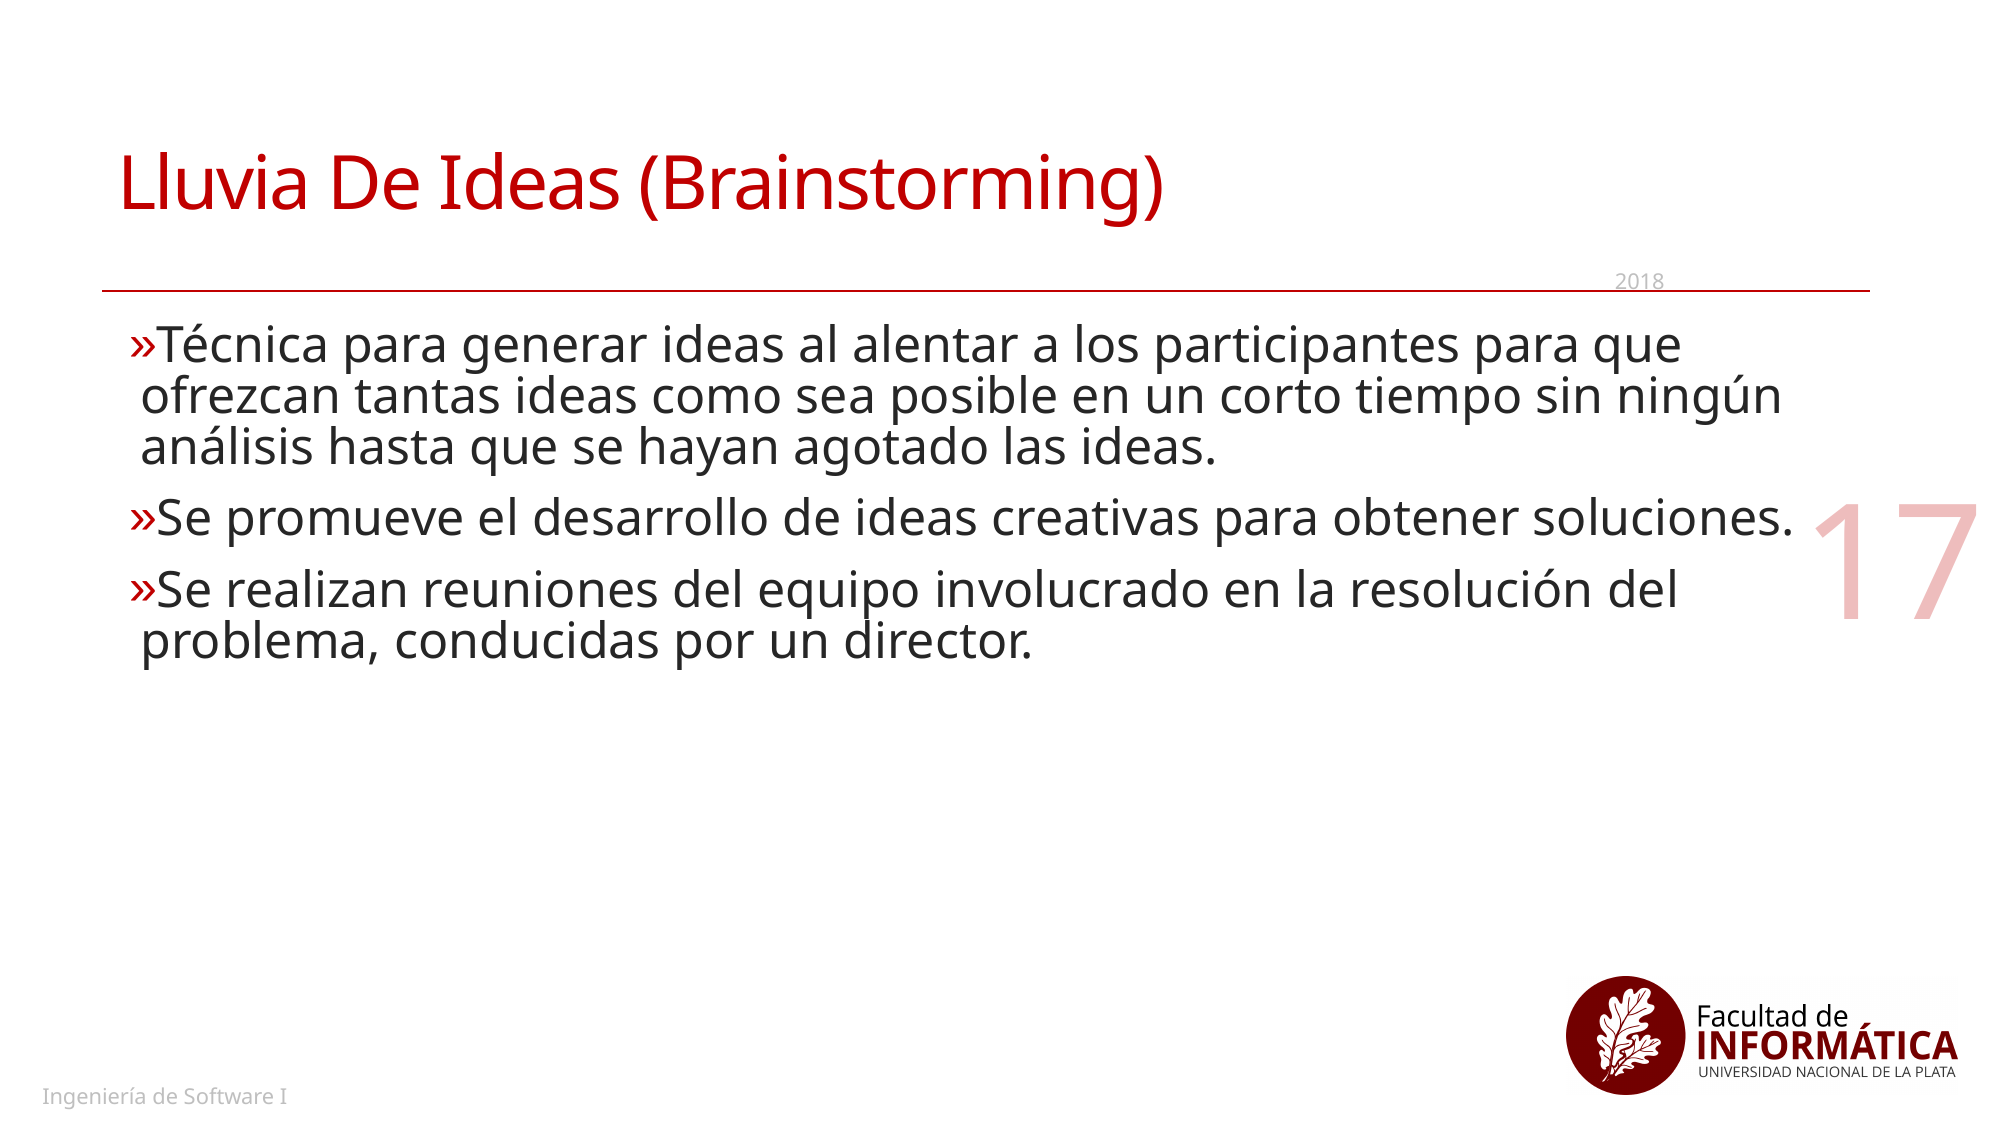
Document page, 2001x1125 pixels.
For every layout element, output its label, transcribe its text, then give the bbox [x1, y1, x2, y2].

footer Ingeniería de Software I [27, 1075, 382, 1111]
list Técnica para generar ideas al alentar a los participantes para que ofrezcan tantas ideas como sea posible en un corto tiempo sin ningún análisis hasta que se hayan agotado las ideas. Se promueve el desarrollo de ideas creativas para obtener soluciones. Se realizan reuniones del equipo involucrado en la resolución del problema, conducidas por un director. [114, 314, 1875, 858]
picture [1566, 976, 1958, 1095]
slide_number 17 [1520, 456, 2000, 686]
slide_number 2018 [1599, 259, 2000, 341]
title Lluvia De Ideas (Brainstorming) [102, 82, 1875, 291]
